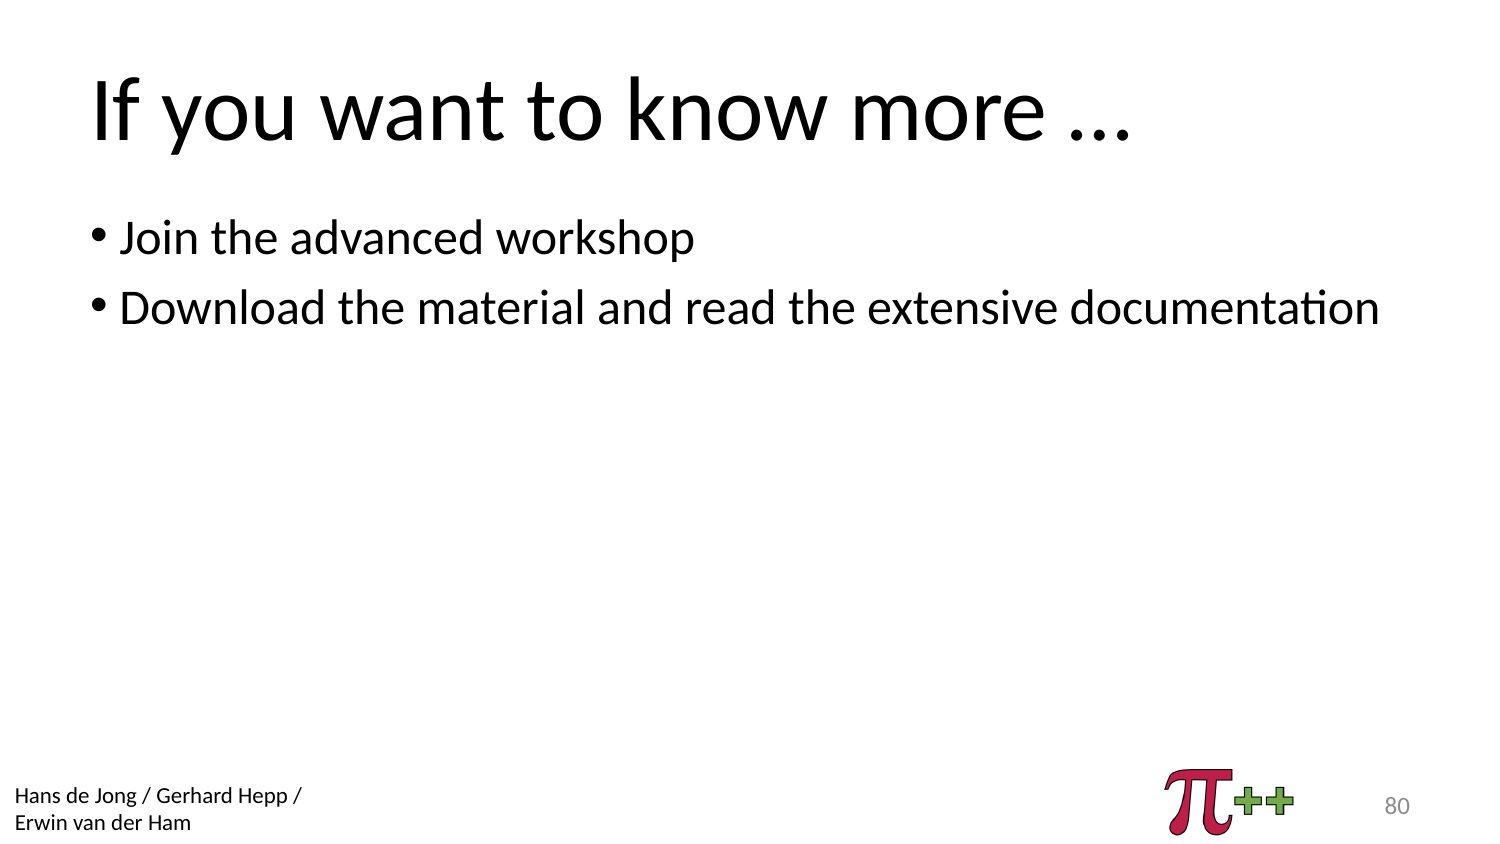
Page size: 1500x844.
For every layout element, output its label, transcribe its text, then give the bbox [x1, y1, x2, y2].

list Join the advanced workshop Download the material and read the extensive documentation [75, 196, 1425, 754]
title If you want to know more … [75, 33, 1425, 175]
slide_number 80 [1340, 782, 1425, 827]
picture [1163, 768, 1294, 836]
